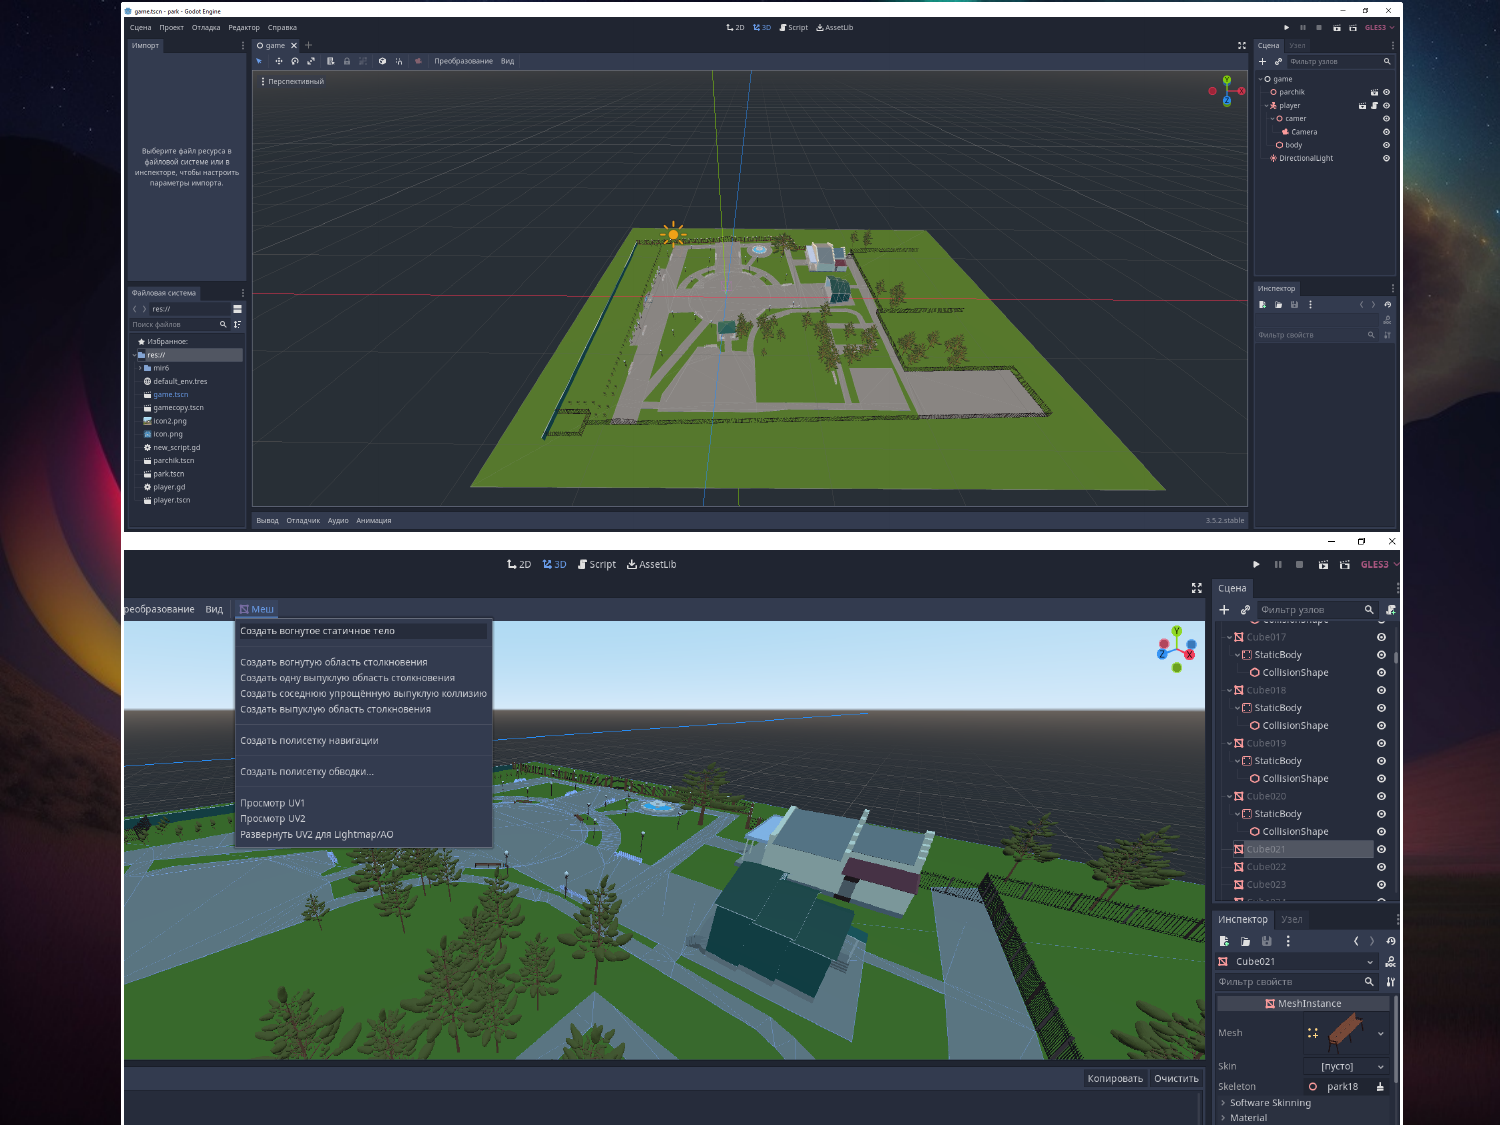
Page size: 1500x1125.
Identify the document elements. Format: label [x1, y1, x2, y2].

text_box [123, 4, 1400, 1125]
picture [0, 0, 1500, 1125]
